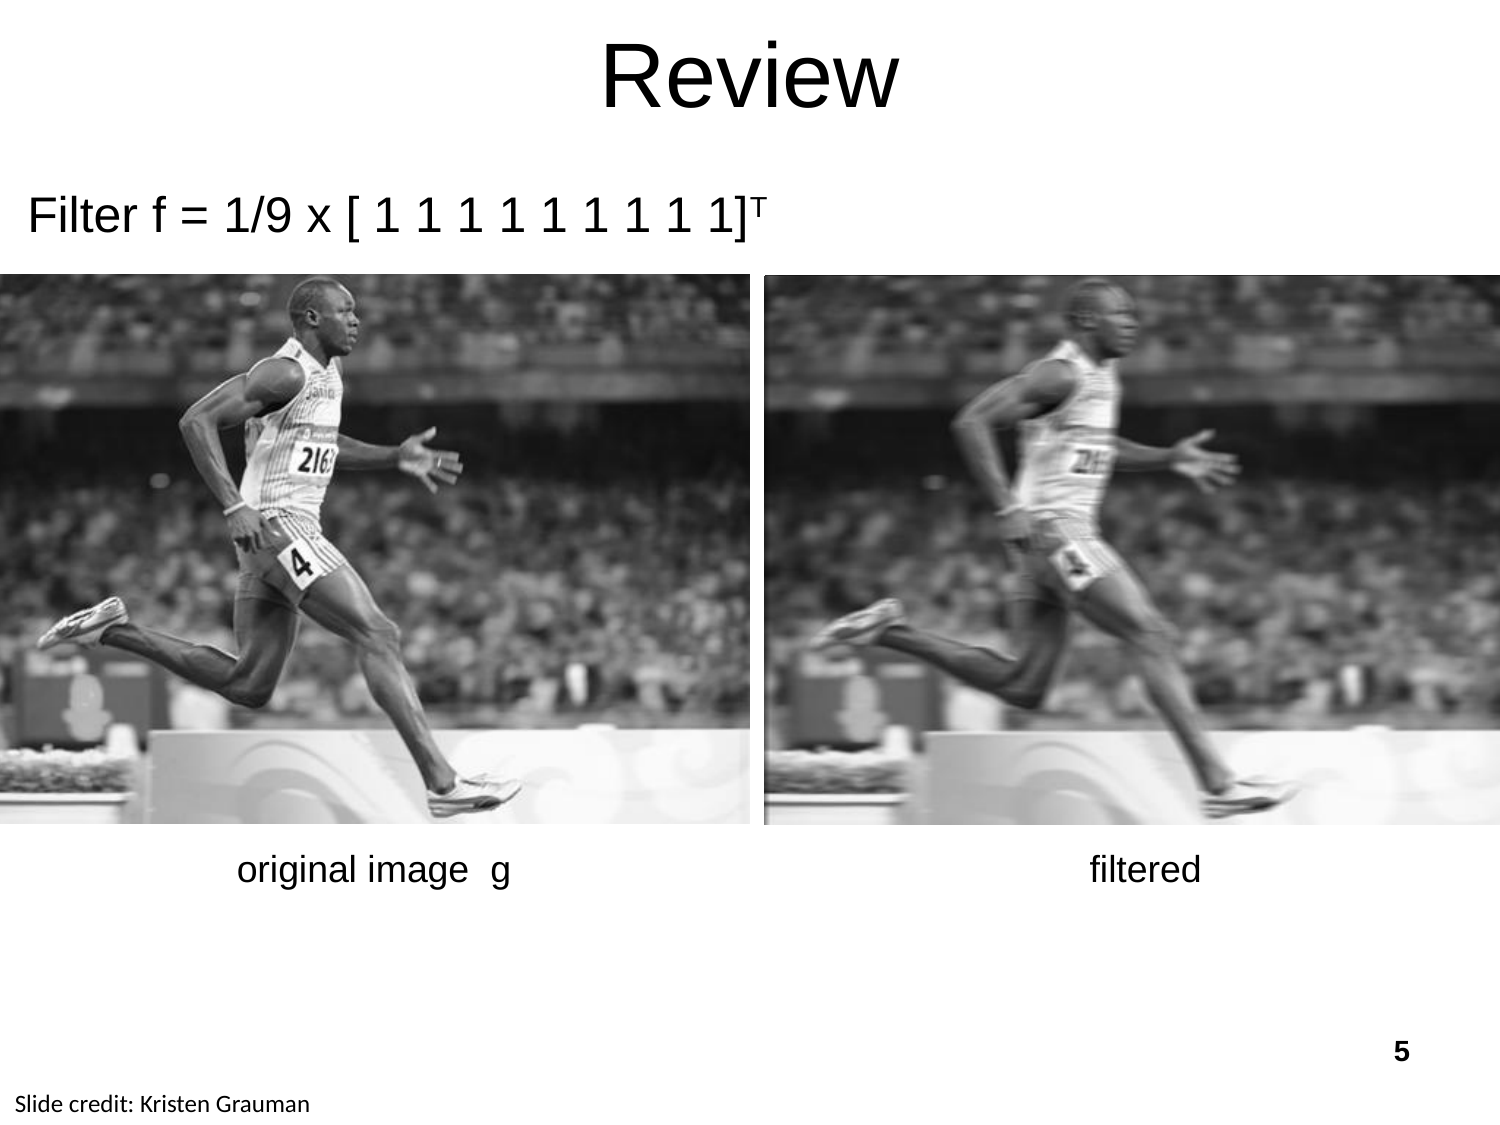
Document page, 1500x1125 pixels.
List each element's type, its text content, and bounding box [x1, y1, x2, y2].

picture [0, 274, 751, 824]
text_box Review [74, 8, 1425, 197]
text_box Filter f = 1/9 x [ 1 1 1 1 1 1 1 1 1]T [12, 174, 825, 250]
text_box original image g [222, 837, 600, 898]
text_box filtered [1074, 837, 1363, 898]
slide_number 5 [1074, 1024, 1426, 1103]
picture [764, 275, 1500, 826]
text_box Slide credit: Kristen Grauman [0, 1079, 413, 1125]
